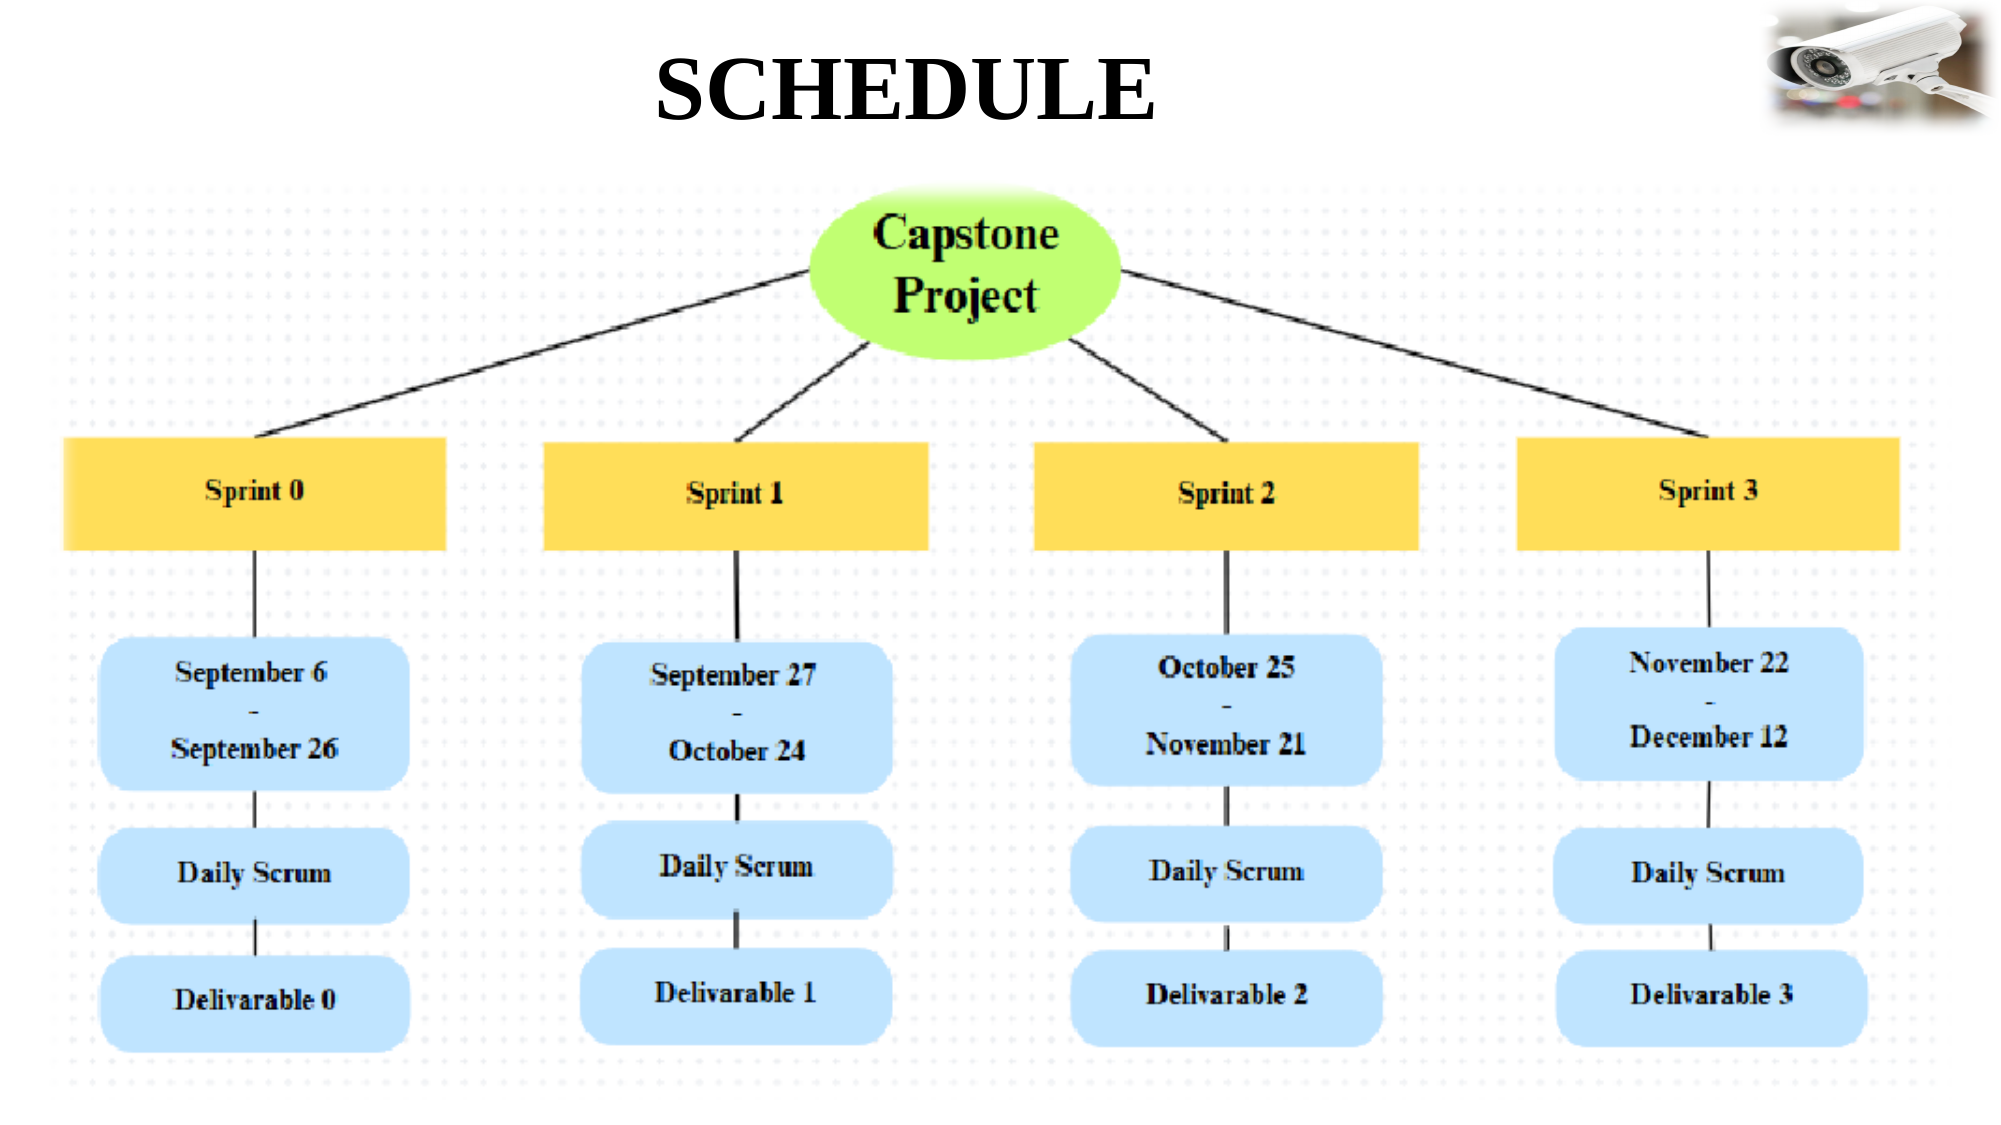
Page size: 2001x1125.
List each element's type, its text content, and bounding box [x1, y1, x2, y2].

text_box SCHEDULE [286, 25, 1551, 116]
picture [48, 179, 1952, 1100]
picture [1758, 0, 2000, 138]
